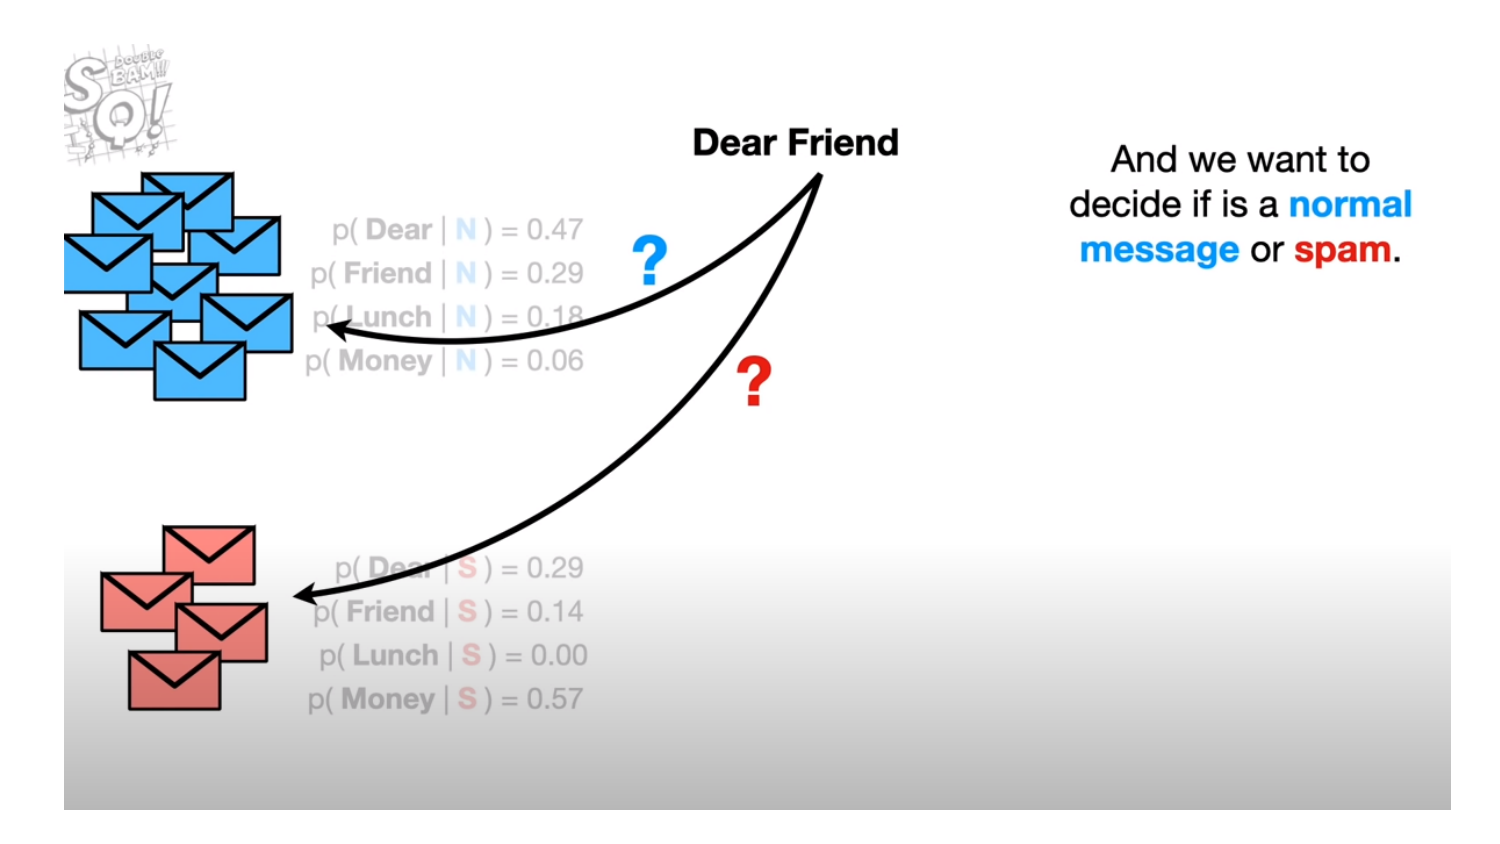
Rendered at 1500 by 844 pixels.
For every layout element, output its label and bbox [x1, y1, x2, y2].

list [64, 44, 1451, 810]
